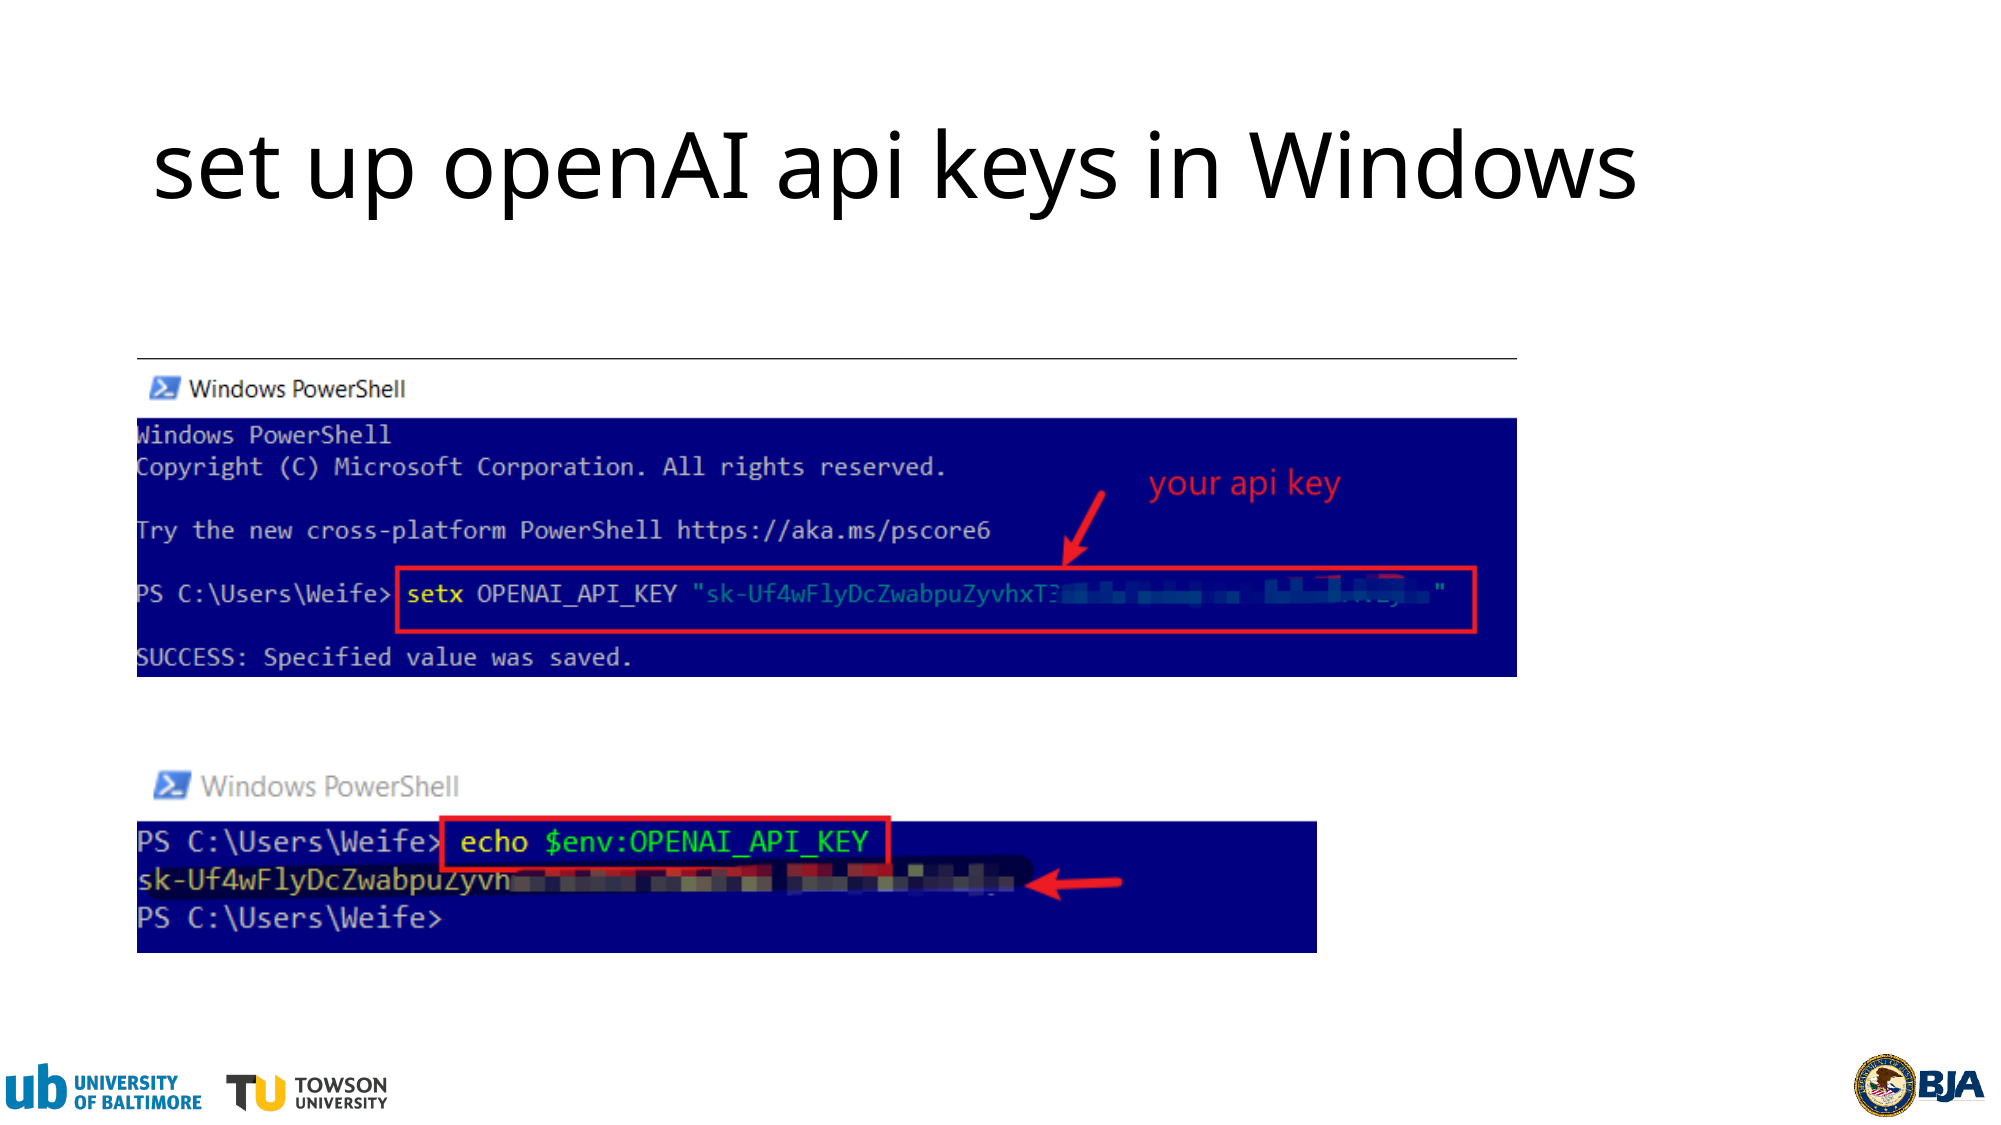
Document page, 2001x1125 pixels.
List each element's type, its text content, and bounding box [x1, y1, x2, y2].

picture [1854, 1054, 1986, 1117]
picture [0, 1031, 407, 1125]
picture [137, 358, 1517, 677]
title set up openAI api keys in Windows [137, 59, 1863, 278]
picture [137, 757, 1317, 953]
